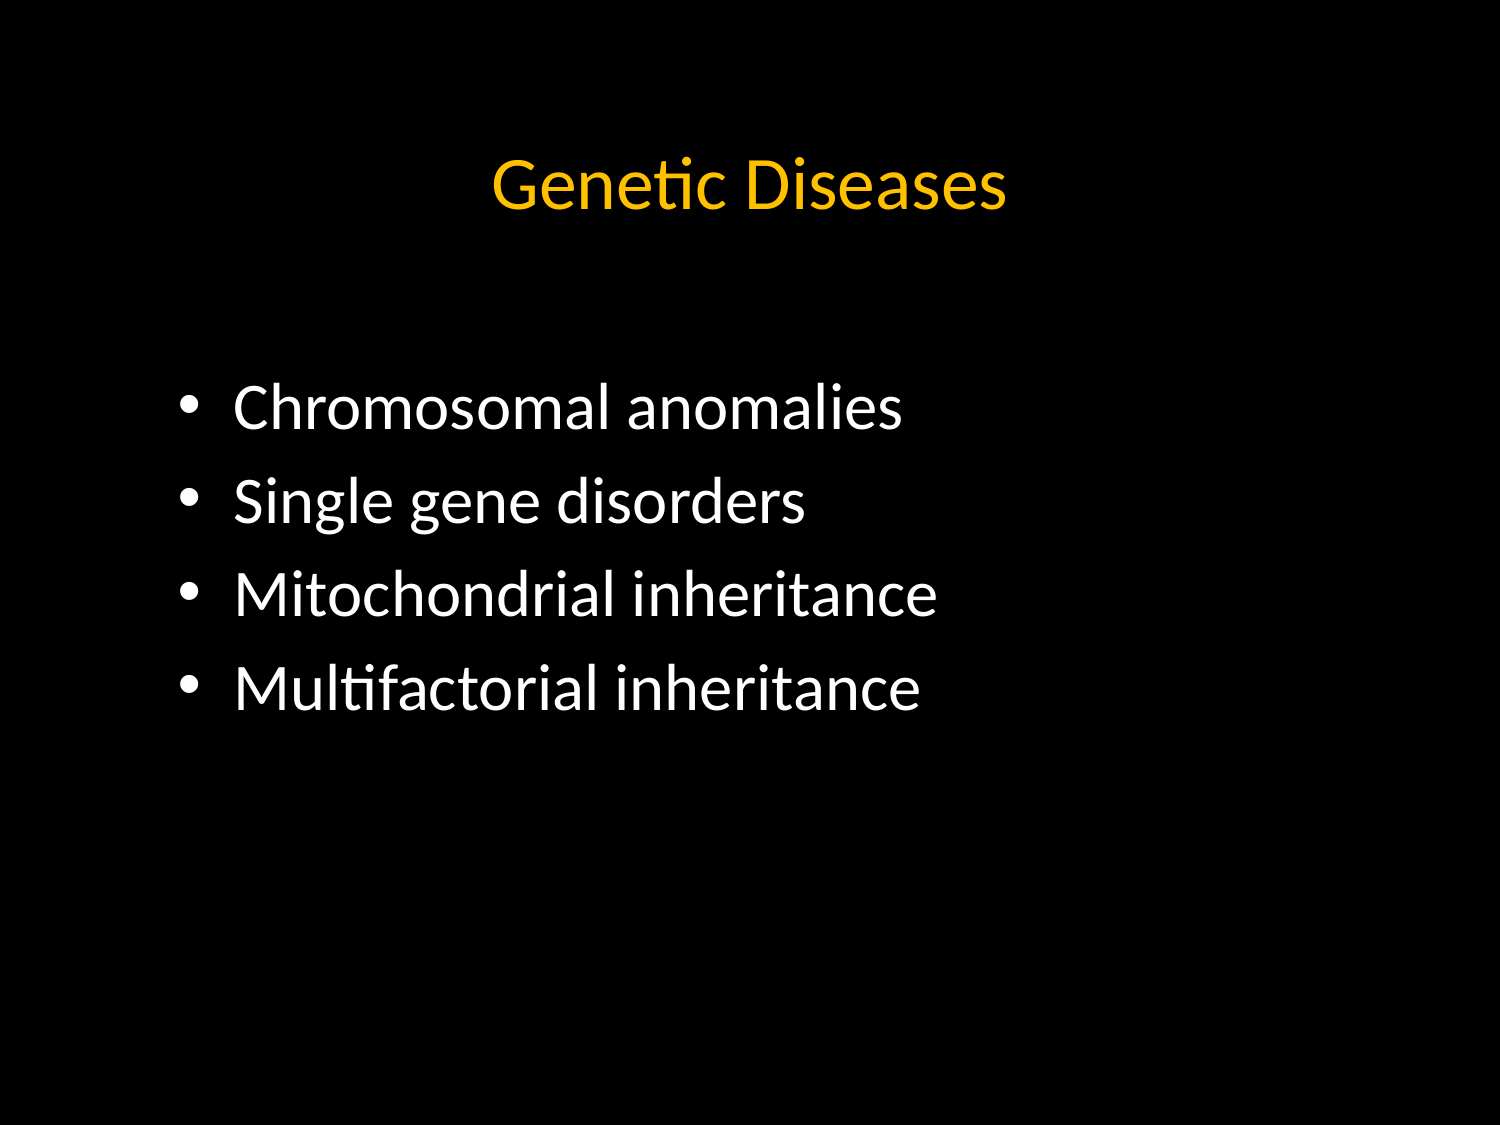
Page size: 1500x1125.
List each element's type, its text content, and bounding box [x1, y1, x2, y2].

title Genetic Diseases [75, 45, 1425, 233]
list Chromosomal anomalies Single gene disorders Mitochondrial inheritance Multifactorial inheritance [162, 262, 1425, 1005]
